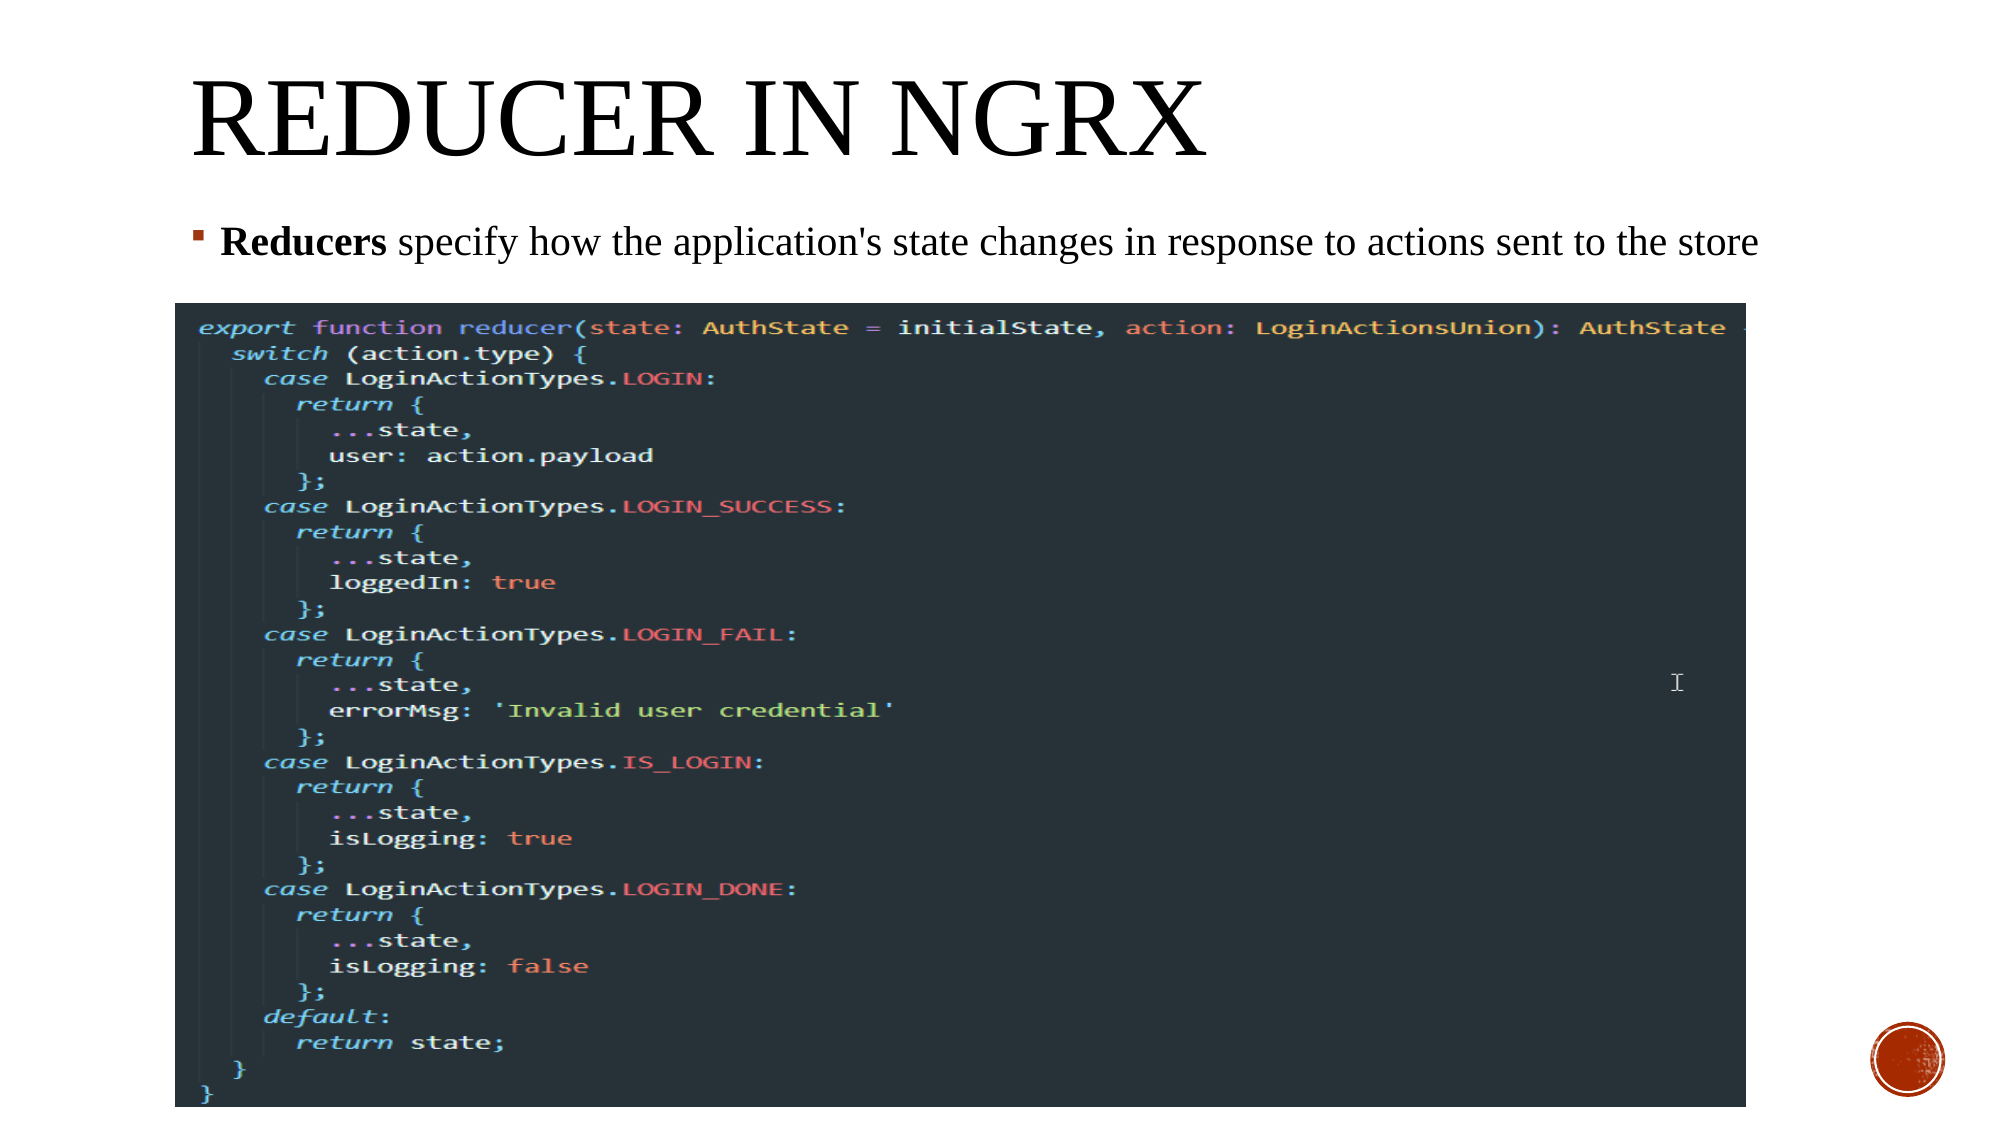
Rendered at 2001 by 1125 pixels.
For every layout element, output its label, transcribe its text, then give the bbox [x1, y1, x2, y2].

list Reducers specify how the application's state changes in response to actions sent to the store [175, 212, 1826, 1013]
title Reducer in ngrx [175, 0, 1826, 212]
picture [175, 303, 1746, 1107]
